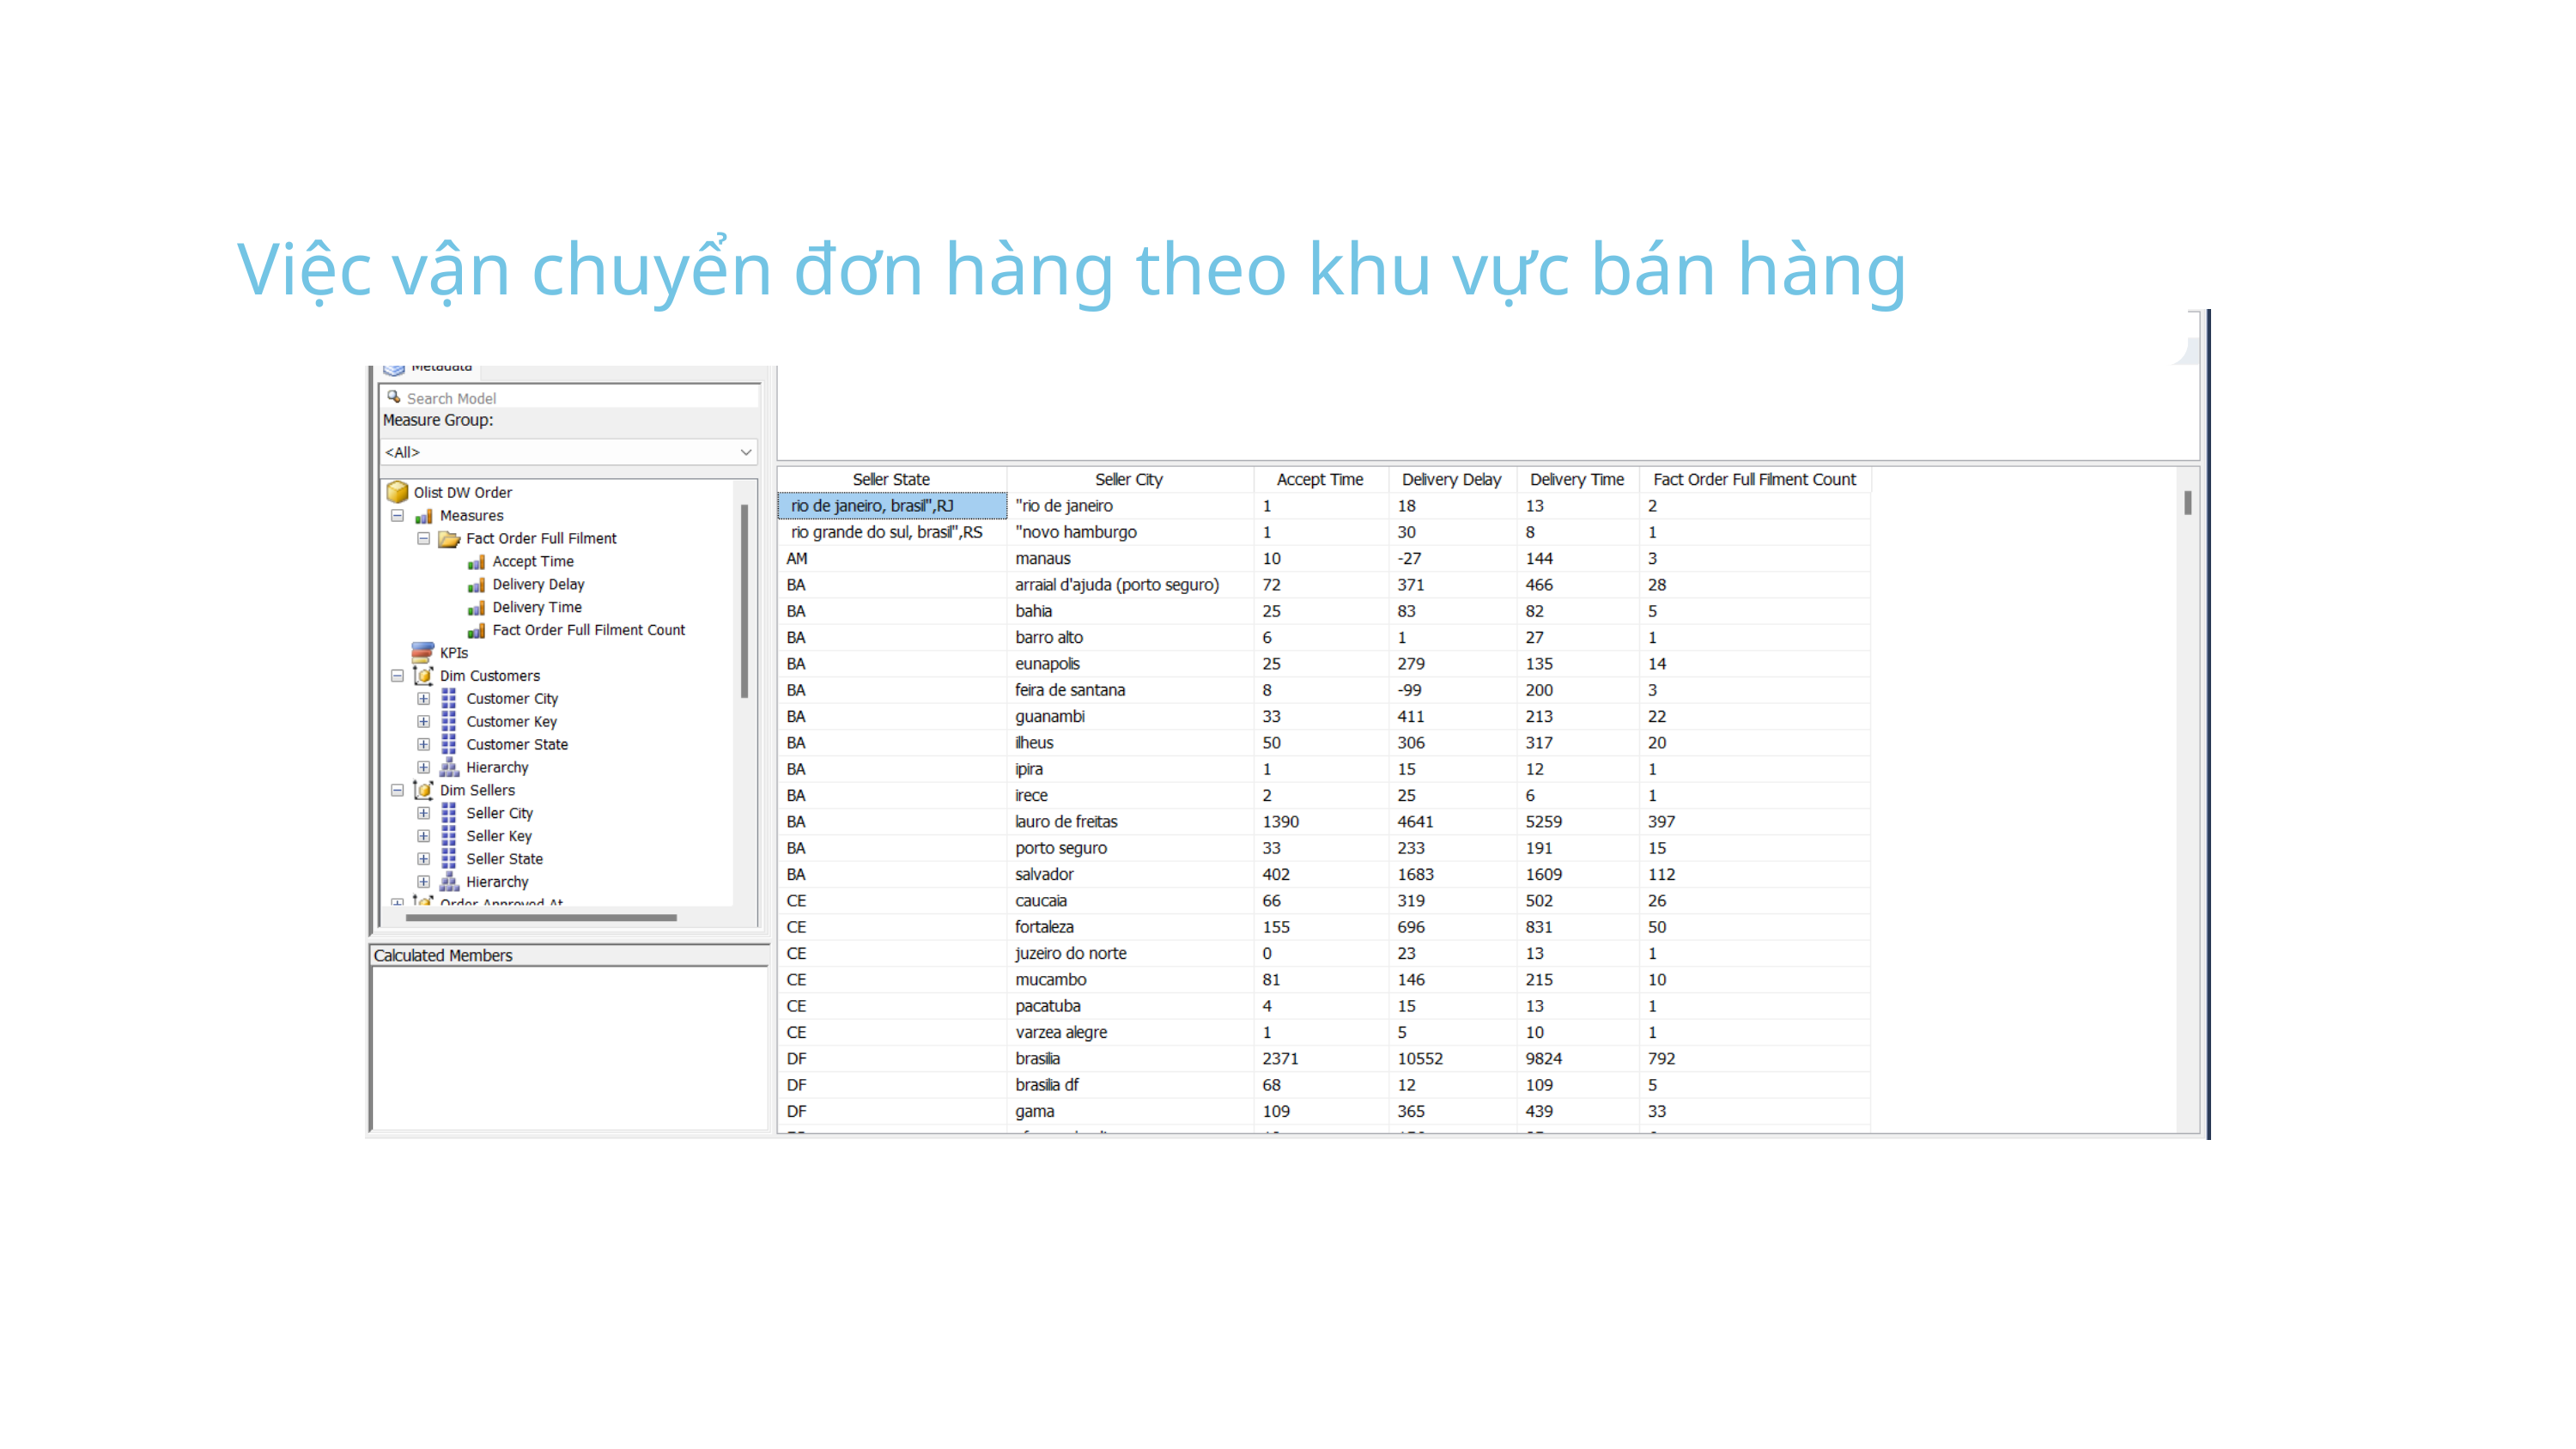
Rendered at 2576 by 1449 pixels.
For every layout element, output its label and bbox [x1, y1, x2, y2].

text_box [365, 309, 2211, 1140]
text_box [0, 188, 2186, 363]
